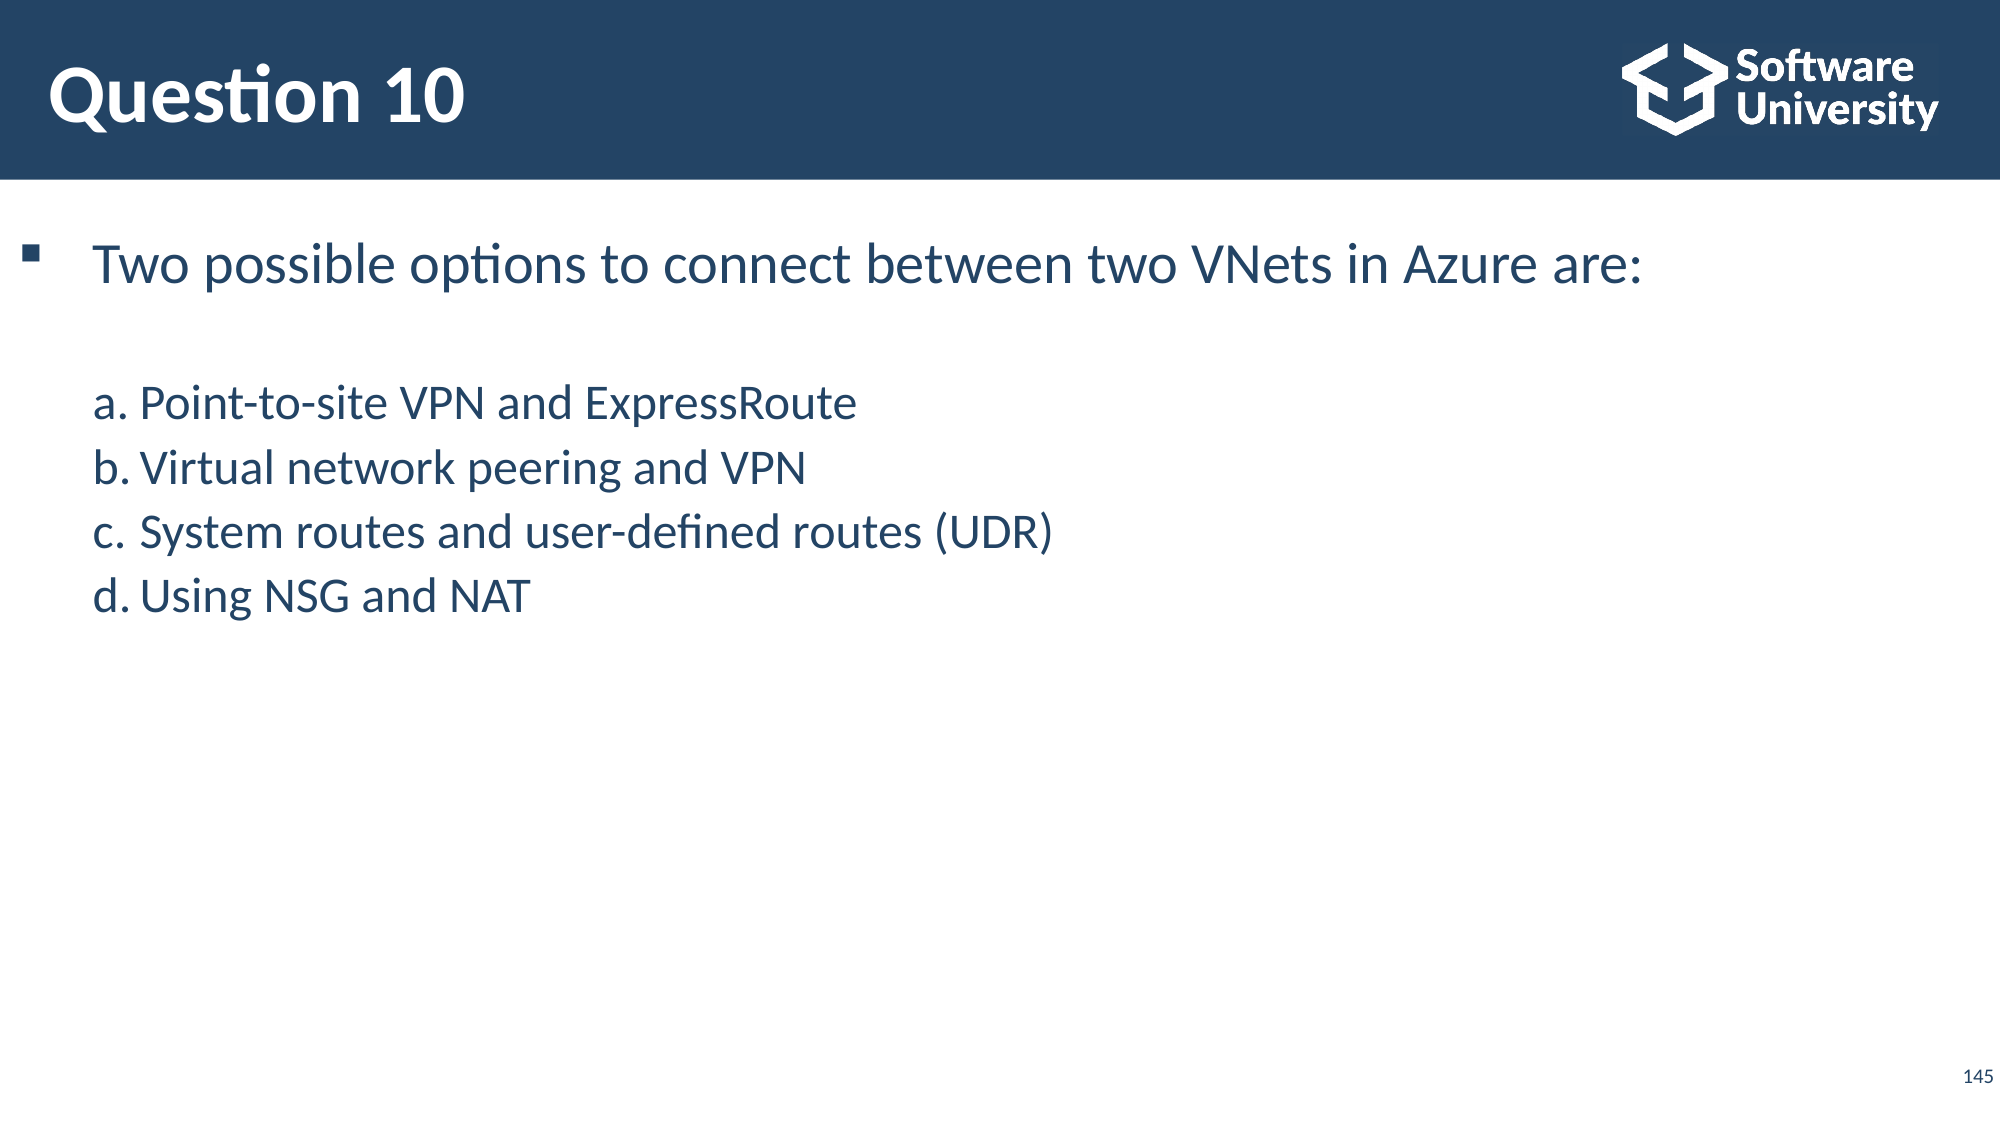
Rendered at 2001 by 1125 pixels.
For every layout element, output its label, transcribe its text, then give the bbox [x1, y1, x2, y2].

list Two possible options to connect between two VNets in Azure are: Point-to-site VPN and ExpressRoute Virtual network peering and VPN System routes and user-defined routes (UDR) Using NSG and NAT [0, 214, 1930, 1007]
slide_number 145 [1929, 1049, 2000, 1100]
picture [1622, 43, 1939, 136]
title Question 10 [31, 16, 1591, 162]
